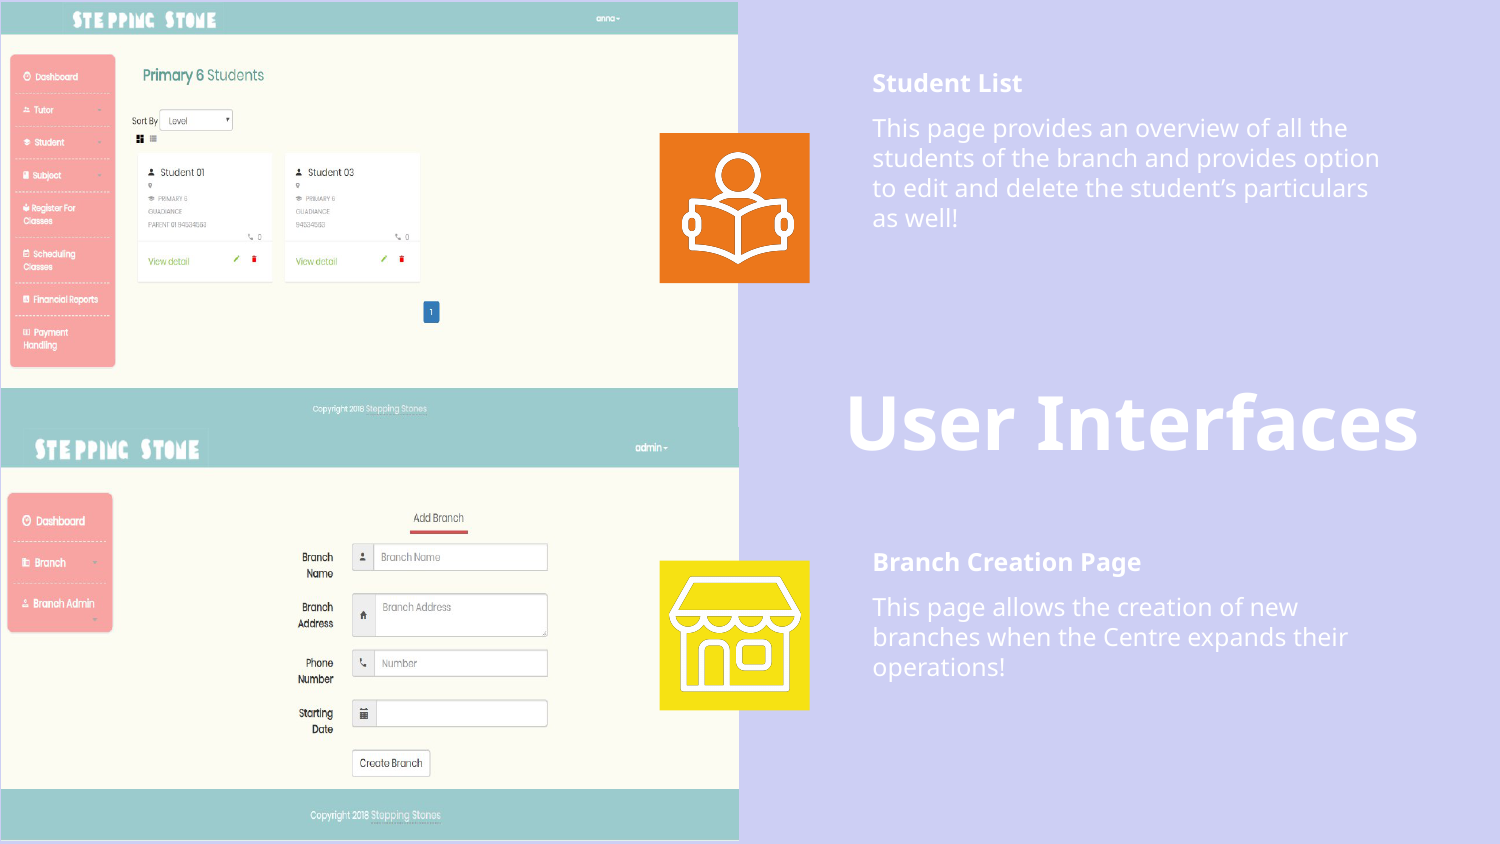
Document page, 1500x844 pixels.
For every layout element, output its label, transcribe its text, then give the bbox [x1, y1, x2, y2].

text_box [857, 538, 1414, 790]
picture [1, 2, 801, 842]
text_box [743, 558, 812, 713]
text_box [743, 131, 812, 285]
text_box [857, 59, 1414, 311]
list User Interfaces [829, 313, 1500, 529]
